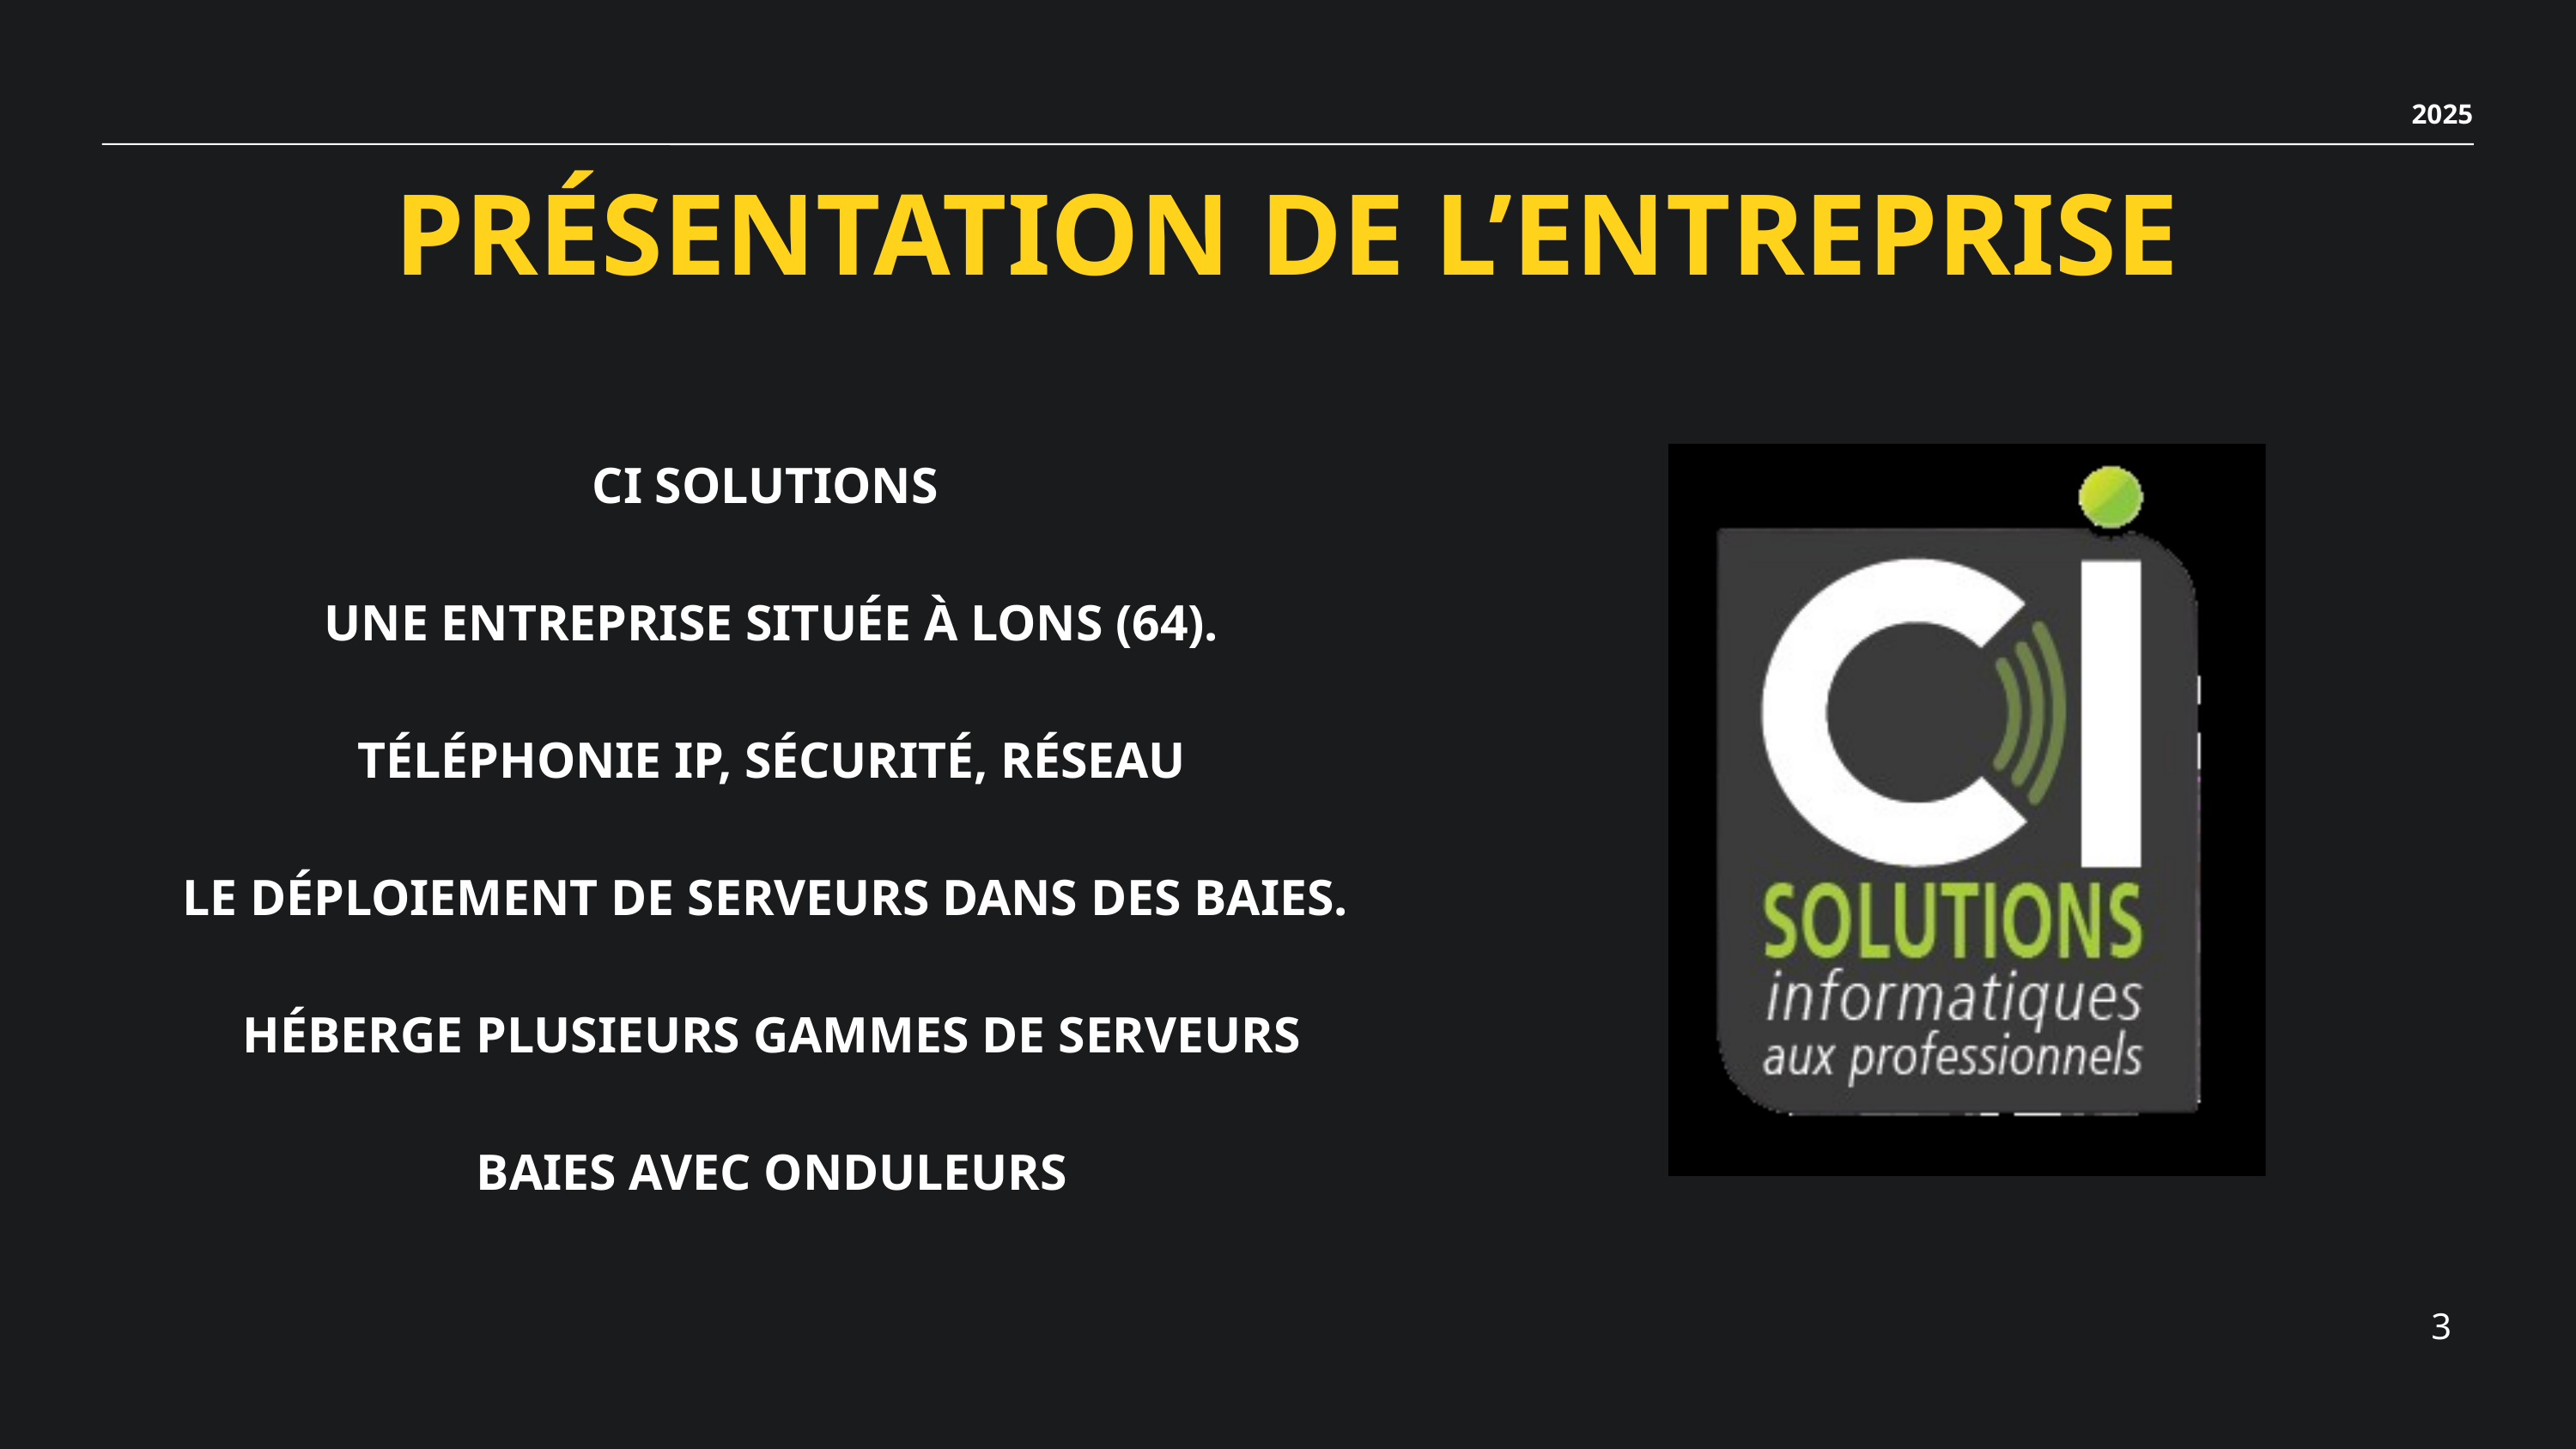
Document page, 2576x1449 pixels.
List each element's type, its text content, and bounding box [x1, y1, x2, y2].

text_box 3 [2431, 1296, 2452, 1348]
text_box PRÉSENTATION DE L’ENTREPRISE [218, 145, 2358, 298]
text_box CI SOLUTIONS UNE ENTREPRISE SITUÉE À LONS (64). TÉLÉPHONIE IP, SÉCURITÉ, RÉSEAU LE DÉPLOIEMENT DE SERVEURS DANS DES BAIES. HÉBERGE PLUSIEURS GAMMES DE SERVEURS BAIES AVEC ONDULEURS [30, 444, 1513, 1200]
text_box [101, 103, 2475, 145]
text_box [1668, 444, 2266, 1176]
